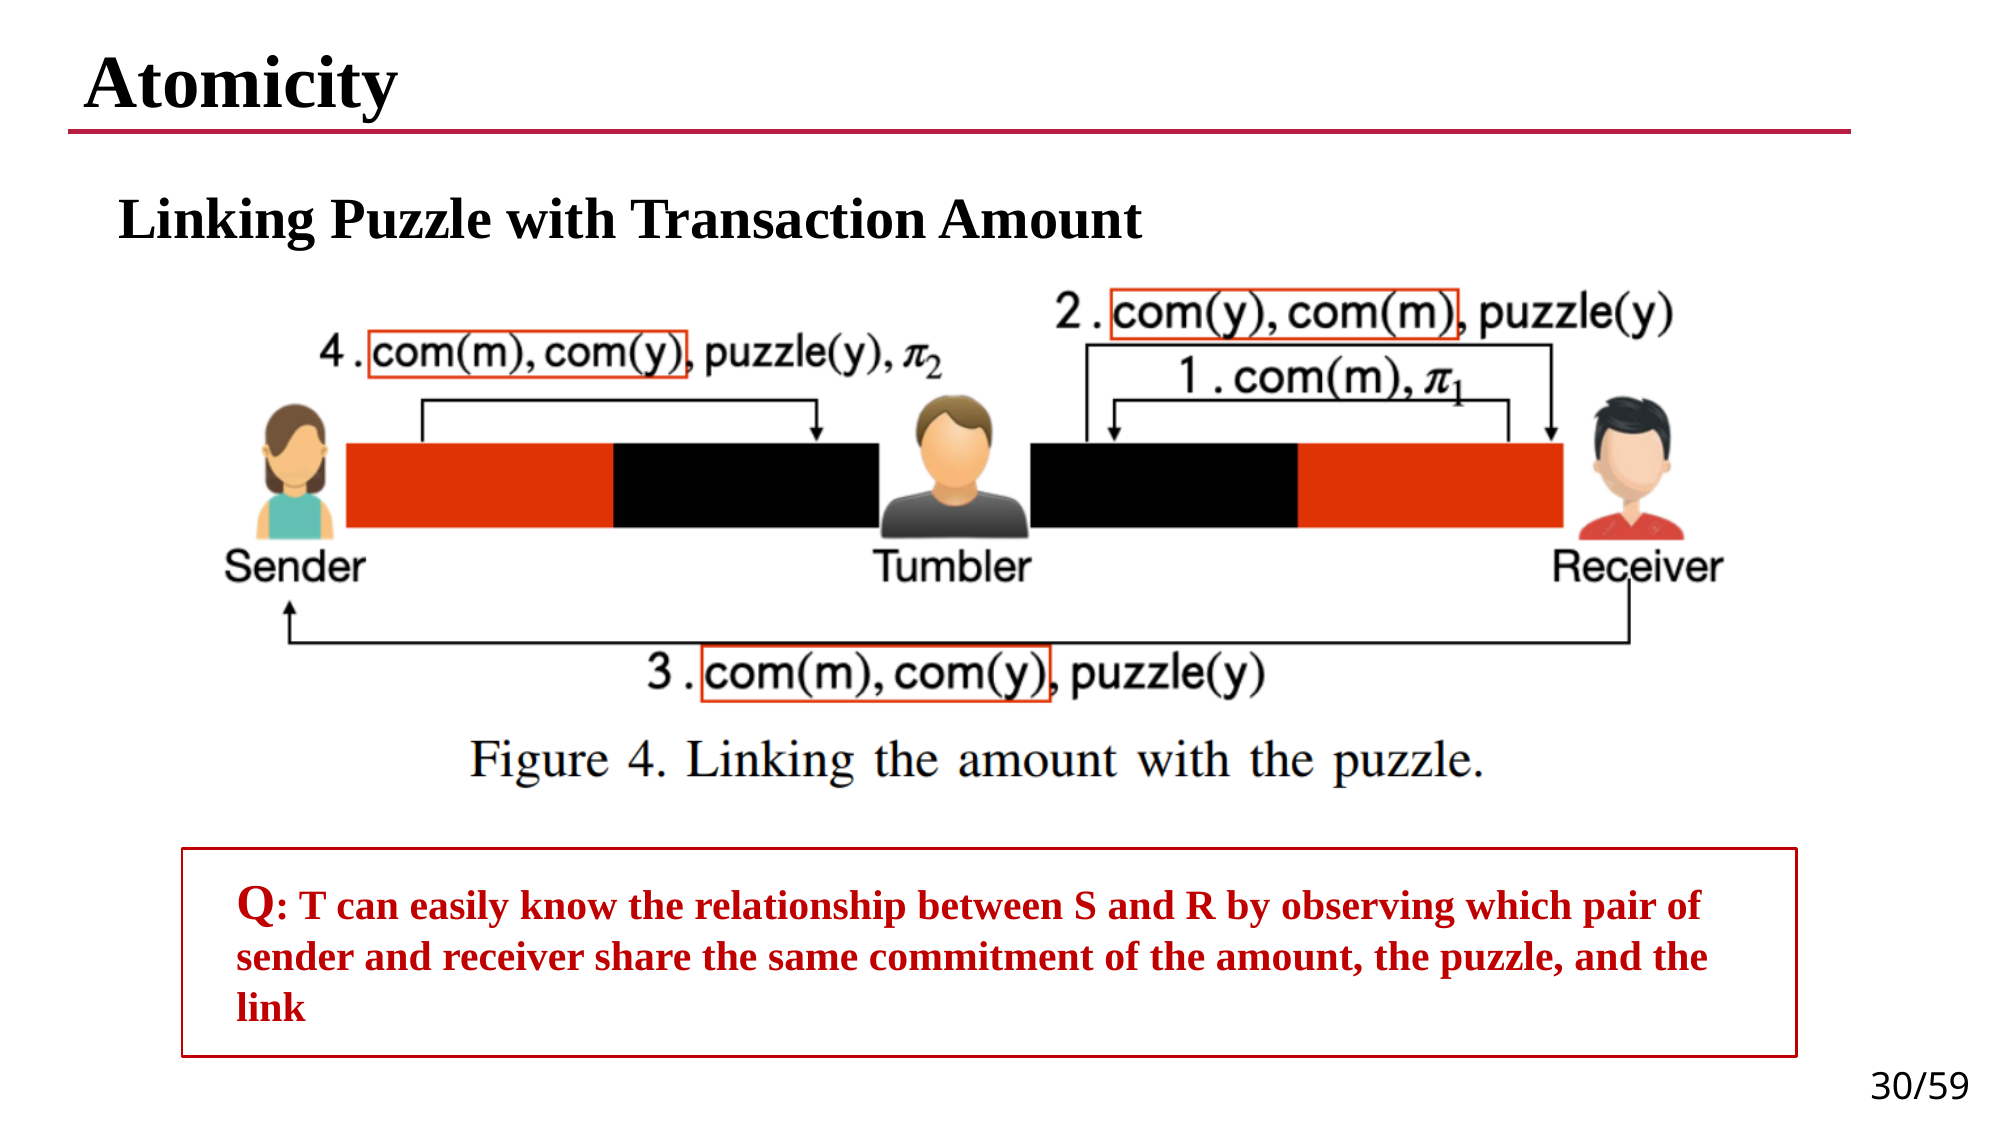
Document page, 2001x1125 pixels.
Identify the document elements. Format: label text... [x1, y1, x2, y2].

text_box Linking Puzzle with Transaction Amount [103, 173, 1291, 328]
text_box [181, 847, 1798, 1058]
title Atomicity [68, 35, 1940, 208]
picture [221, 276, 1733, 796]
